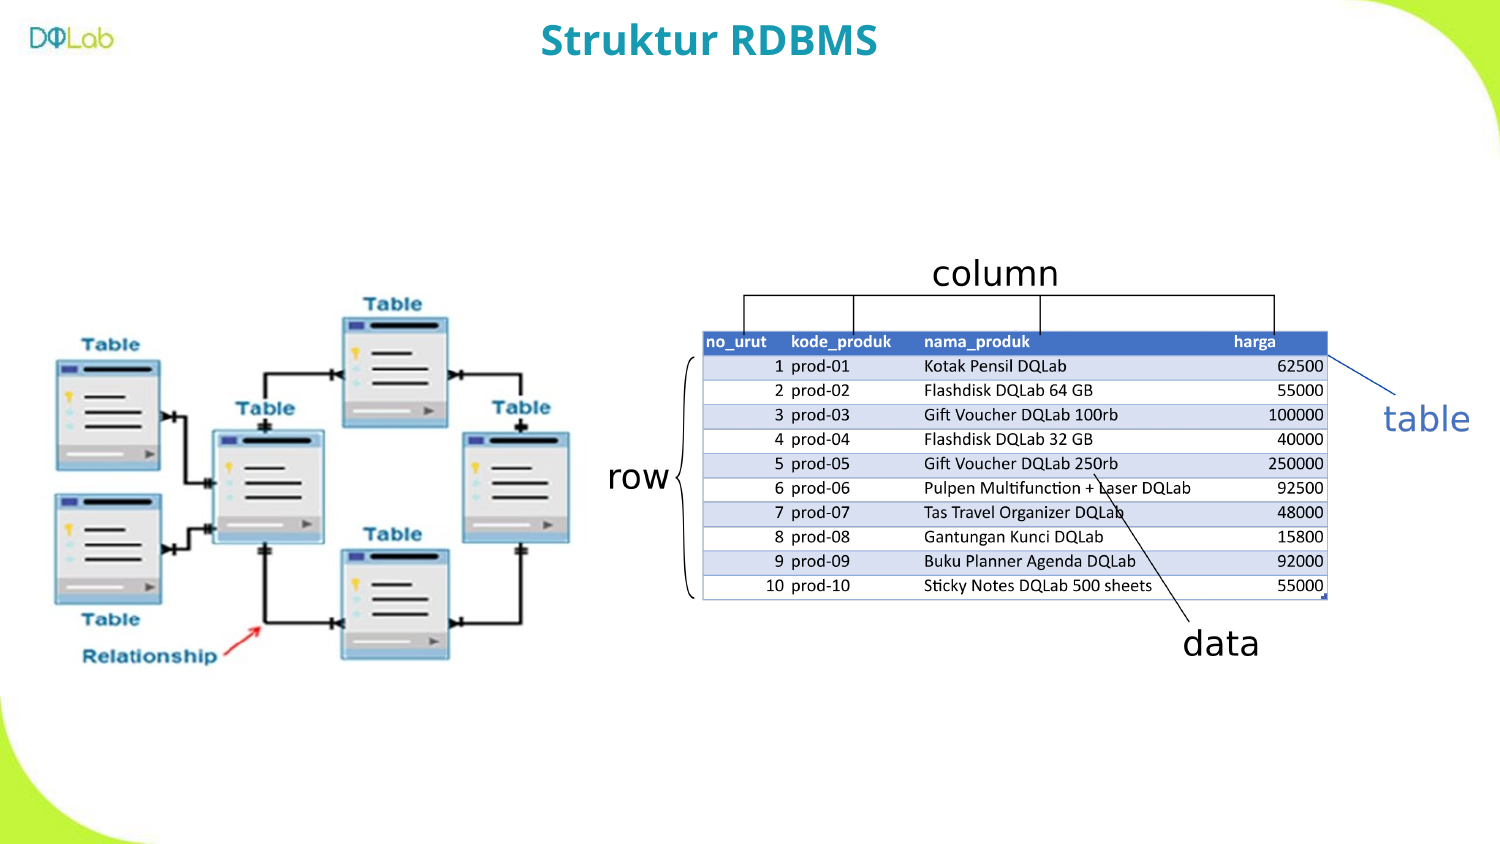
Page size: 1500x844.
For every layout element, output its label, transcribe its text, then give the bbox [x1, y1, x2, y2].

picture [0, 0, 1500, 844]
list Struktur RDBMS [298, 7, 1121, 83]
